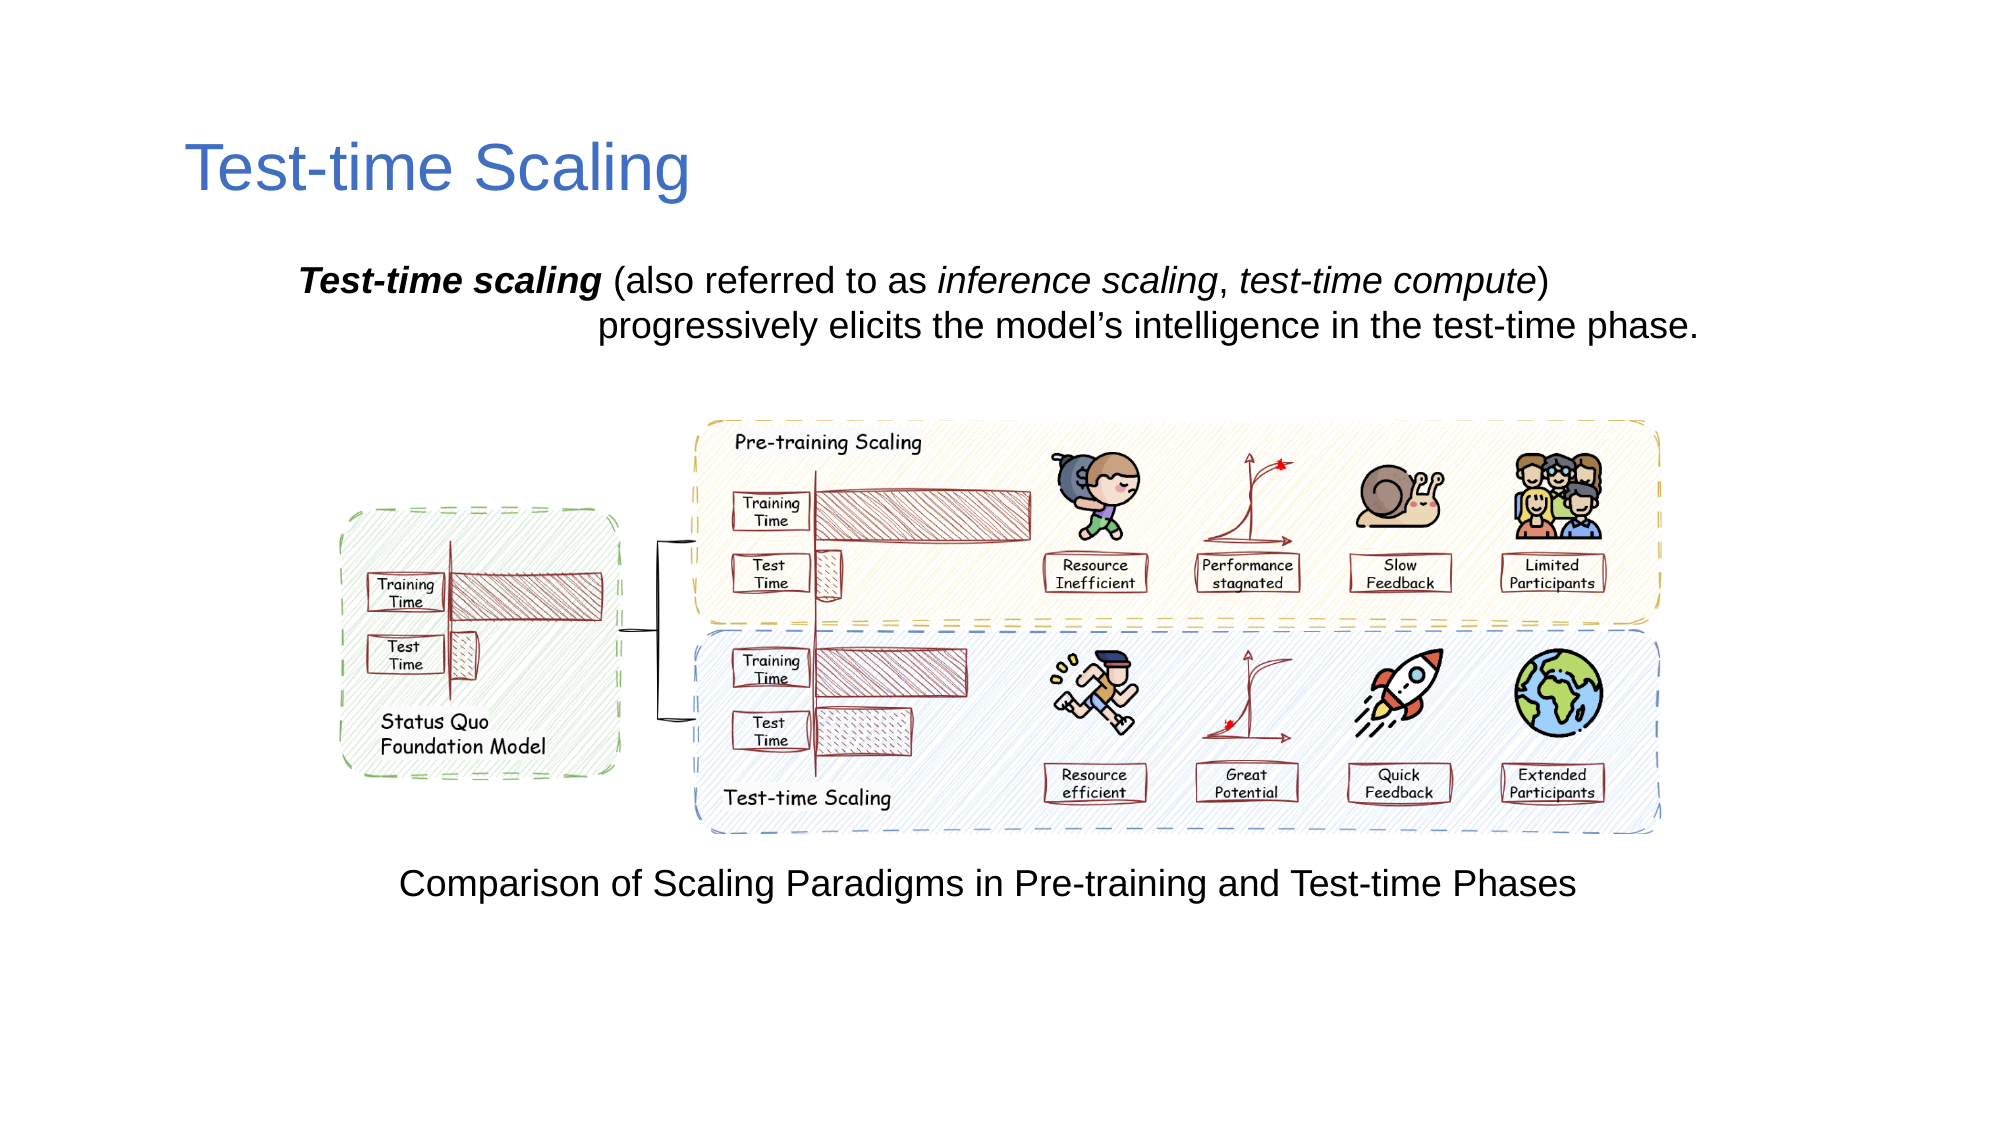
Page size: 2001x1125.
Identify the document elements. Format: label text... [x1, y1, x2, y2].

text_box Comparison of Scaling Paradigms in Pre-training and Test-time Phases [384, 852, 1616, 911]
text_box Test-time scaling (also referred to as inference scaling, test-time compute) progressively elicits the model’s intelligence in the test-time phase. [283, 248, 1830, 353]
picture [325, 399, 1675, 852]
text_box Test-time Scaling [169, 116, 1170, 212]
